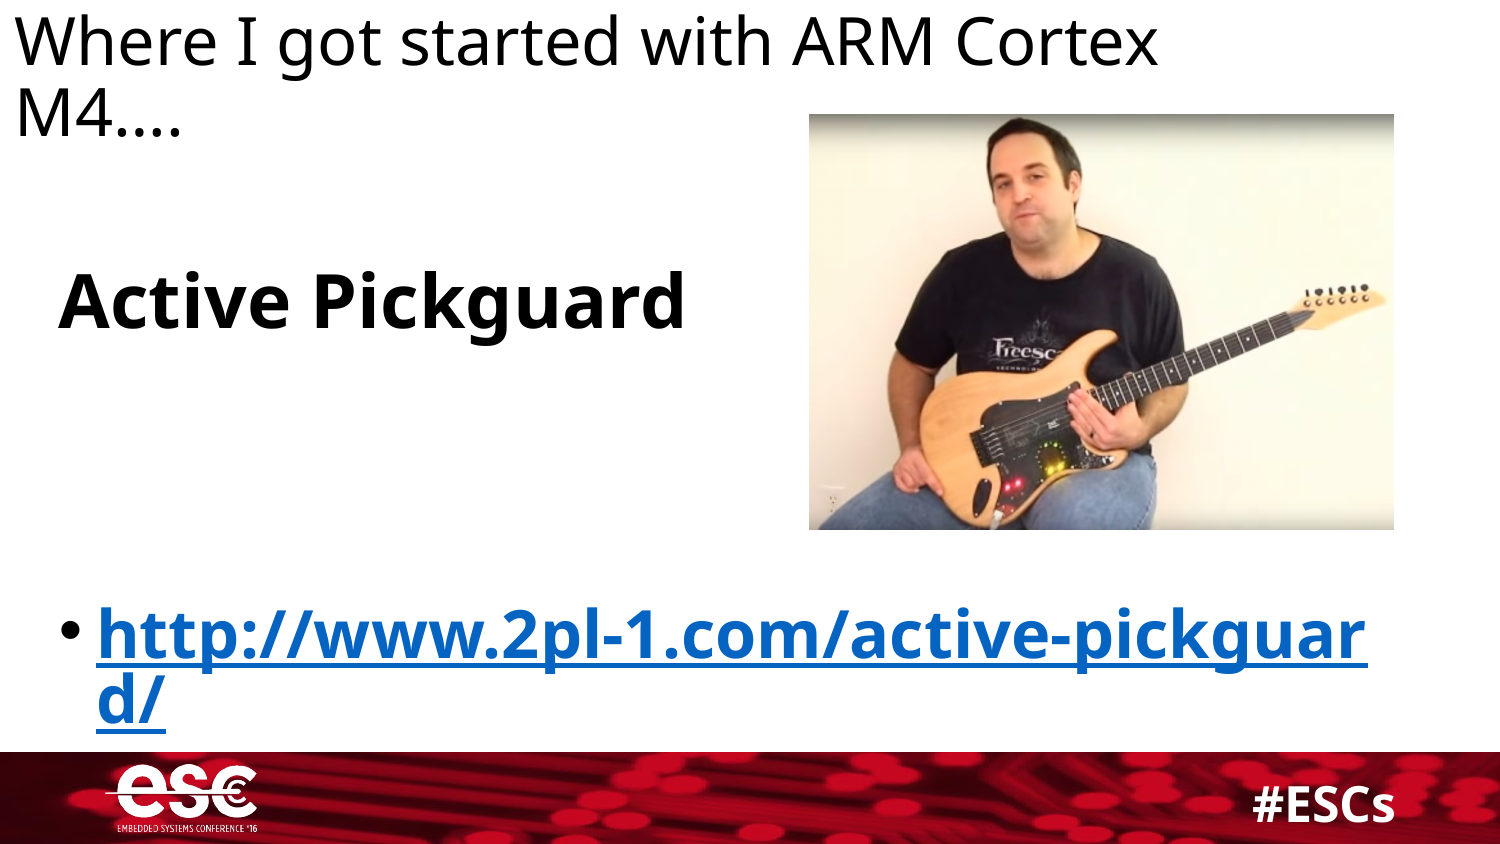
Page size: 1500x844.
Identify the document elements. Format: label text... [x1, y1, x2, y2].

title Where I got started with ARM Cortex M4…. [0, 0, 1294, 105]
picture [0, 752, 1500, 844]
picture [809, 114, 1394, 530]
text_box Active Pickguard http://www.2pl-1.com/active-pickguard/ [43, 145, 1394, 578]
